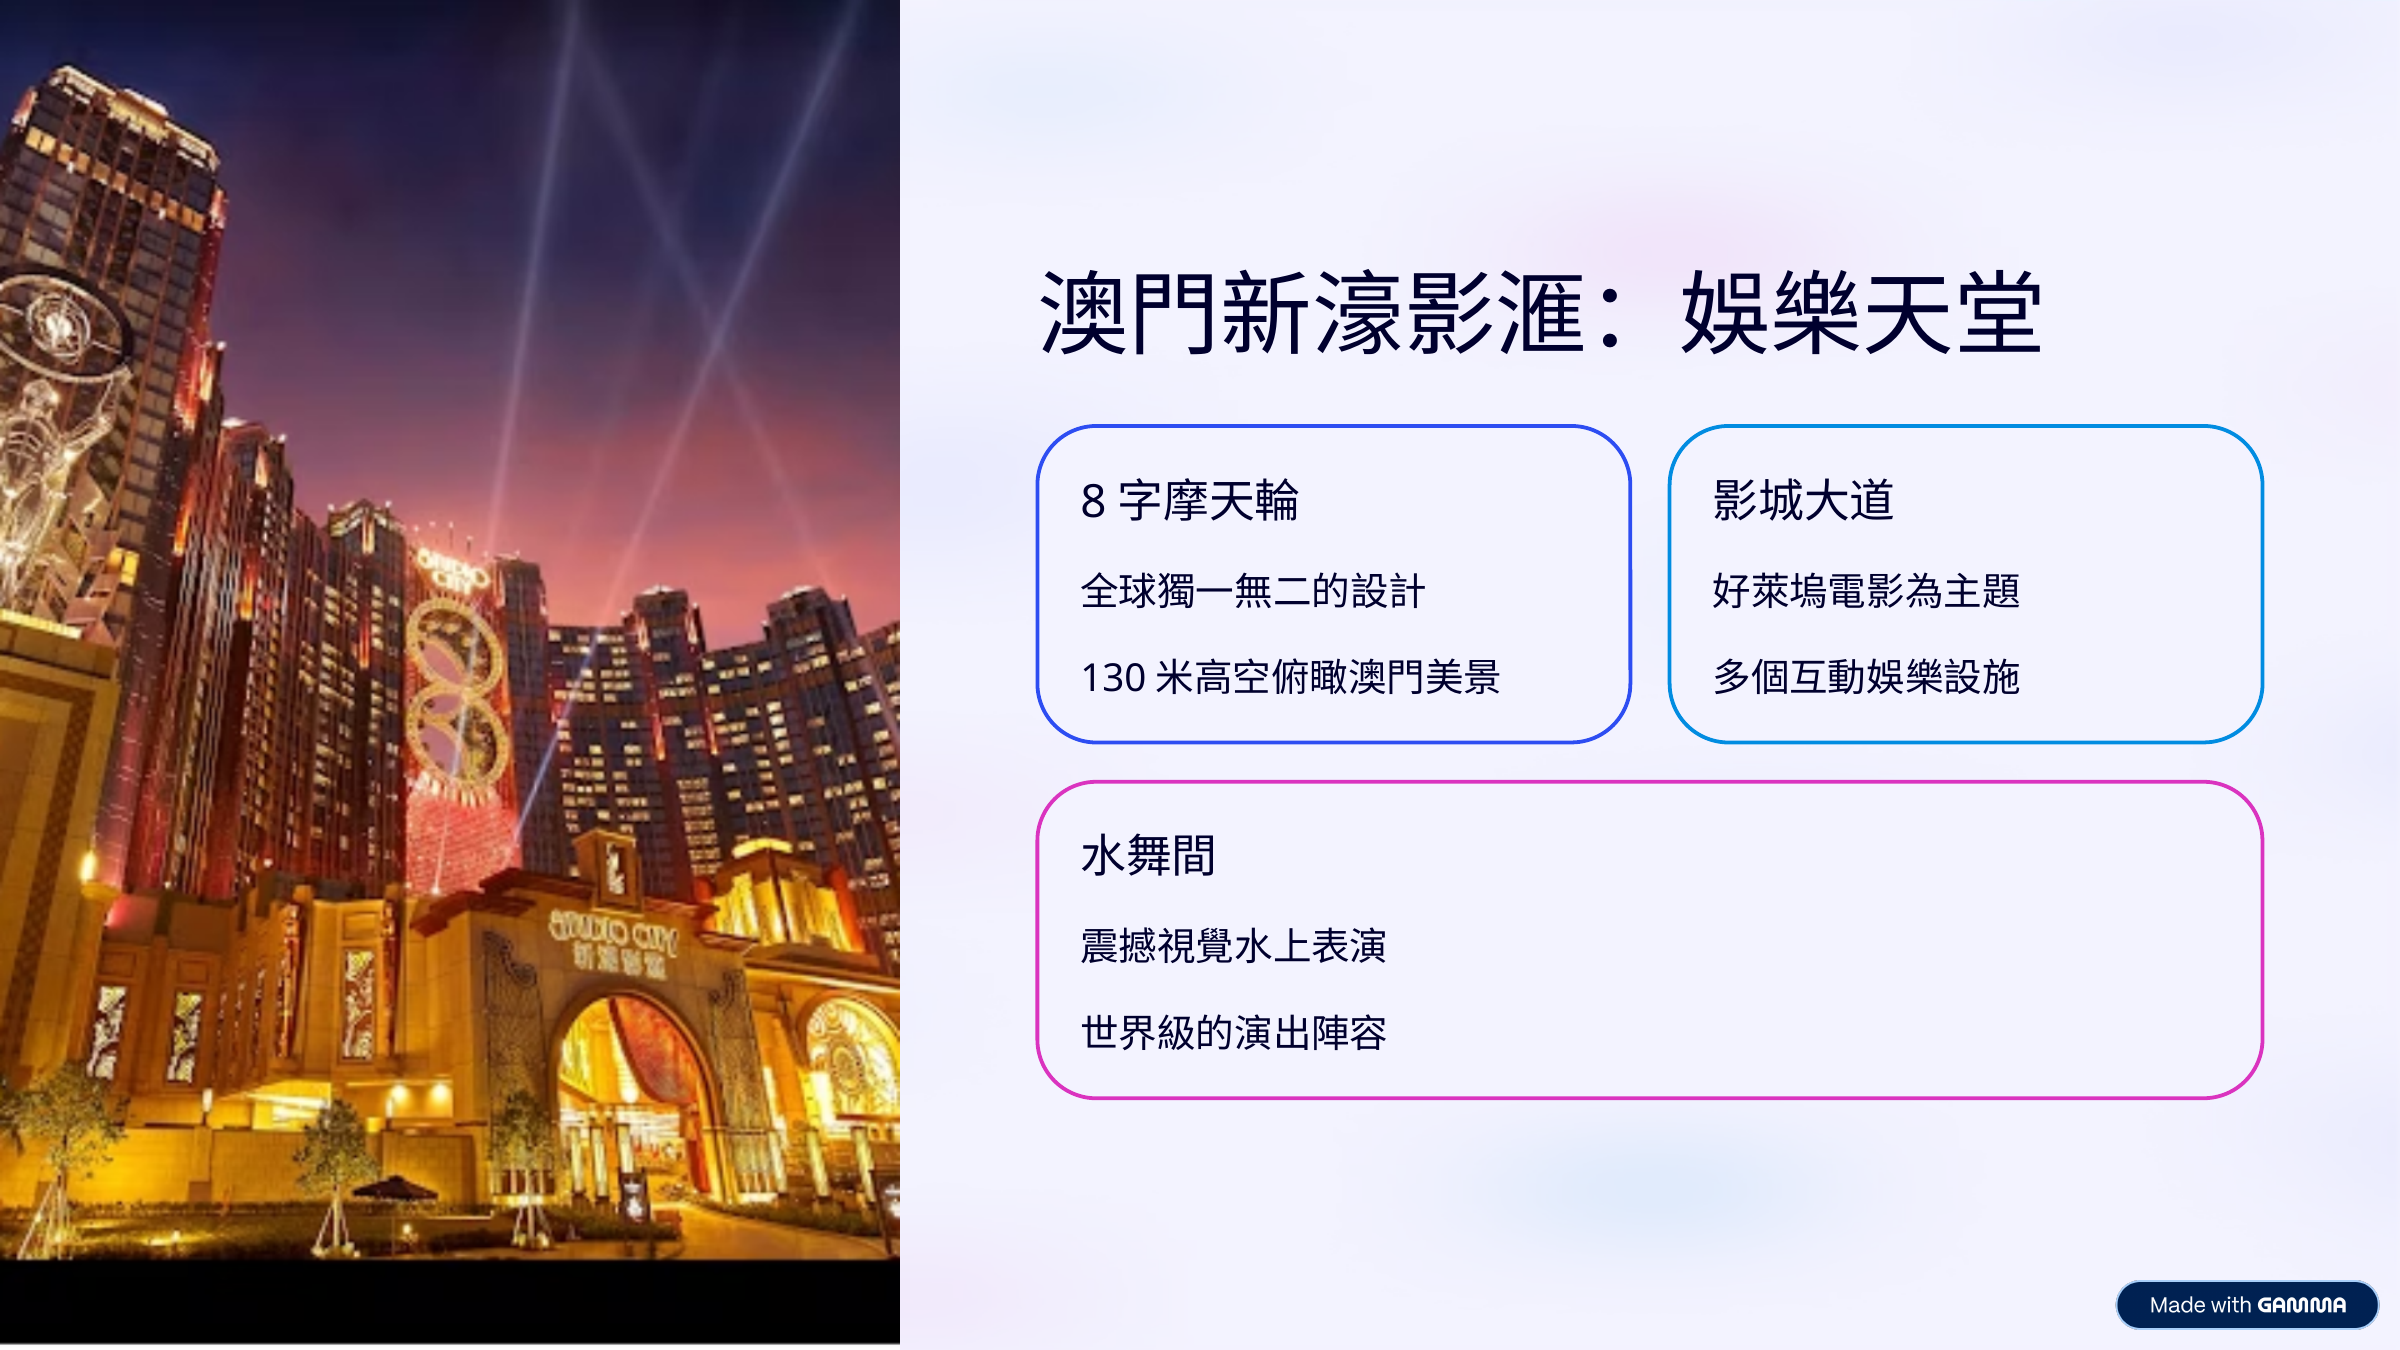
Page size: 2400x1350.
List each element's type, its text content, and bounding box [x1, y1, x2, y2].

text_box 全球獨一無二的設計 [1080, 550, 1588, 614]
text_box 影城大道 [1712, 468, 2175, 527]
text_box 澳門新濠影滙：娛樂天堂 [1037, 251, 2054, 368]
text_box 水舞間 [1080, 824, 1543, 883]
text_box [1669, 425, 2263, 743]
picture [2106, 1271, 2389, 1339]
text_box 8字摩天輪 [1080, 468, 1543, 527]
text_box [1037, 781, 2263, 1099]
text_box 世界級的演出陣容 [1080, 992, 2220, 1056]
text_box 130米高空俯瞰澳門美景 [1080, 636, 1588, 700]
text_box 震撼視覺水上表演 [1080, 906, 2220, 969]
text_box 好萊塢電影為主題 [1712, 550, 2220, 614]
text_box [1037, 425, 1631, 743]
picture [0, 0, 900, 1350]
text_box 多個互動娛樂設施 [1712, 636, 2220, 700]
